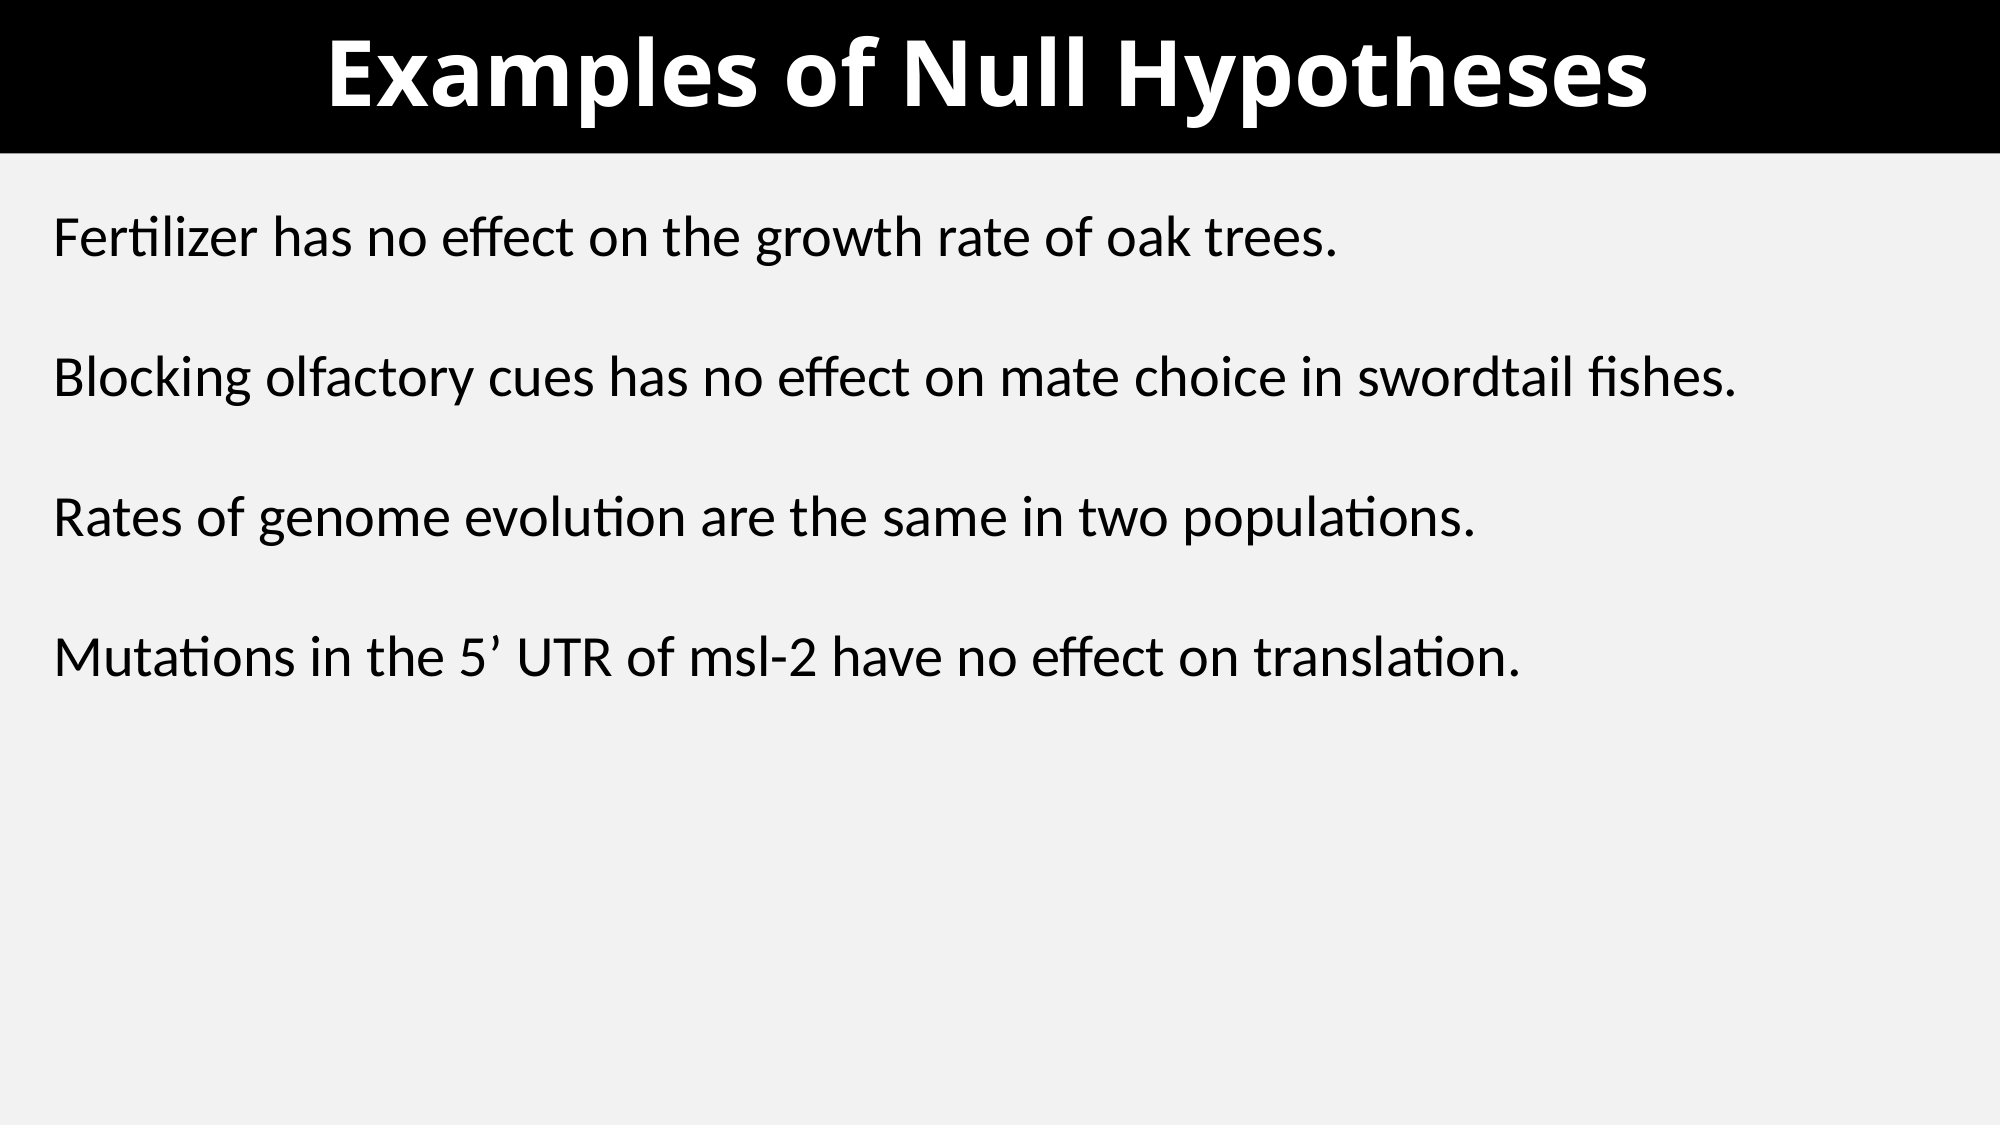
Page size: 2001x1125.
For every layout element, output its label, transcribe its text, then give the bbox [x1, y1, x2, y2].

title Examples of Null Hypotheses [0, 0, 2000, 154]
text_box Fertilizer has no effect on the growth rate of oak trees. Blocking olfactory cues has no effect on mate choice in swordtail fishes. Rates of genome evolution are the same in two populations. Mutations in the 5’ UTR of msl-2 have no effect on translation. [38, 190, 1973, 836]
